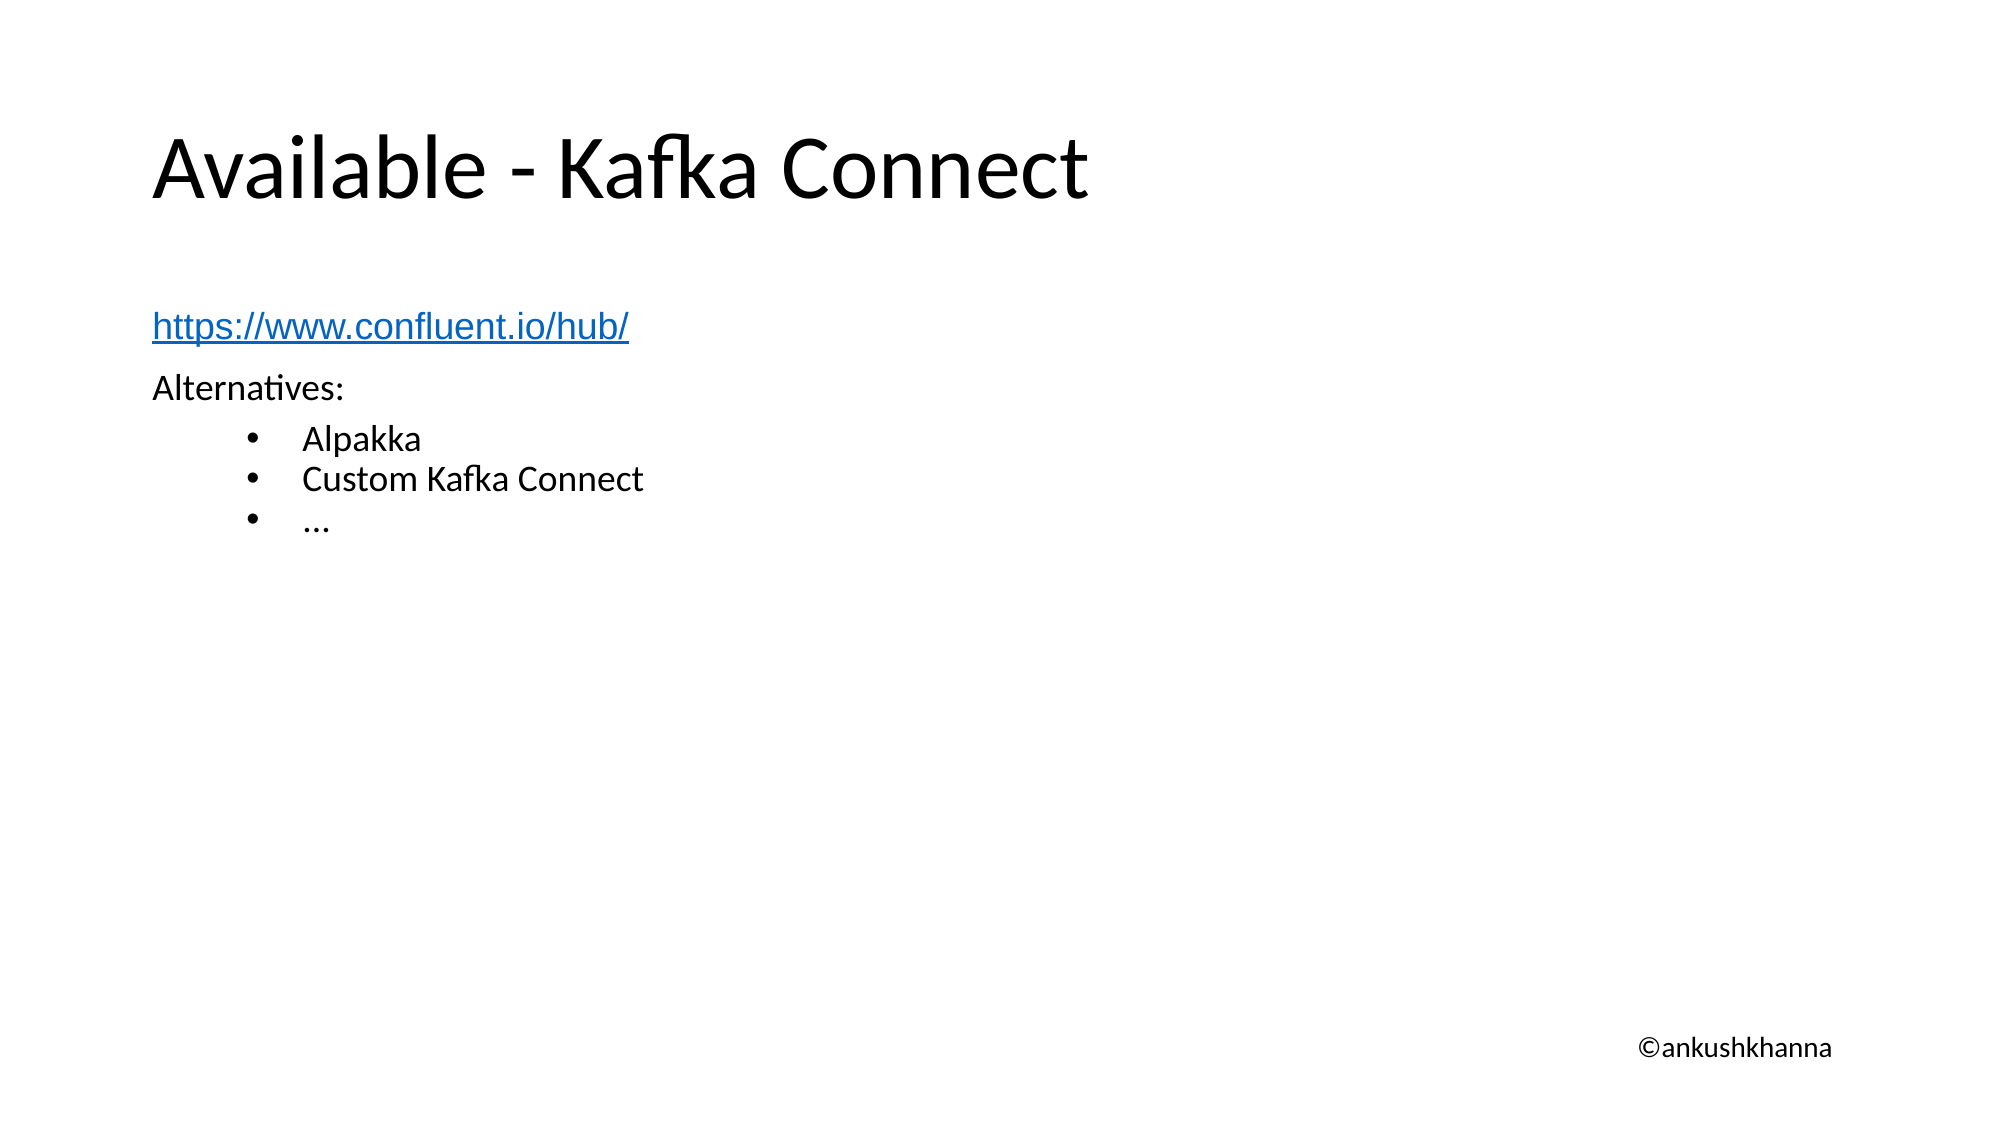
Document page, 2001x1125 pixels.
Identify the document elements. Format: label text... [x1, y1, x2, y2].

list https://www.confluent.io/hub/ Alternatives: Alpakka Custom Kafka Connect ... [137, 299, 1863, 1014]
title Available - Kafka Connect [137, 59, 1863, 278]
